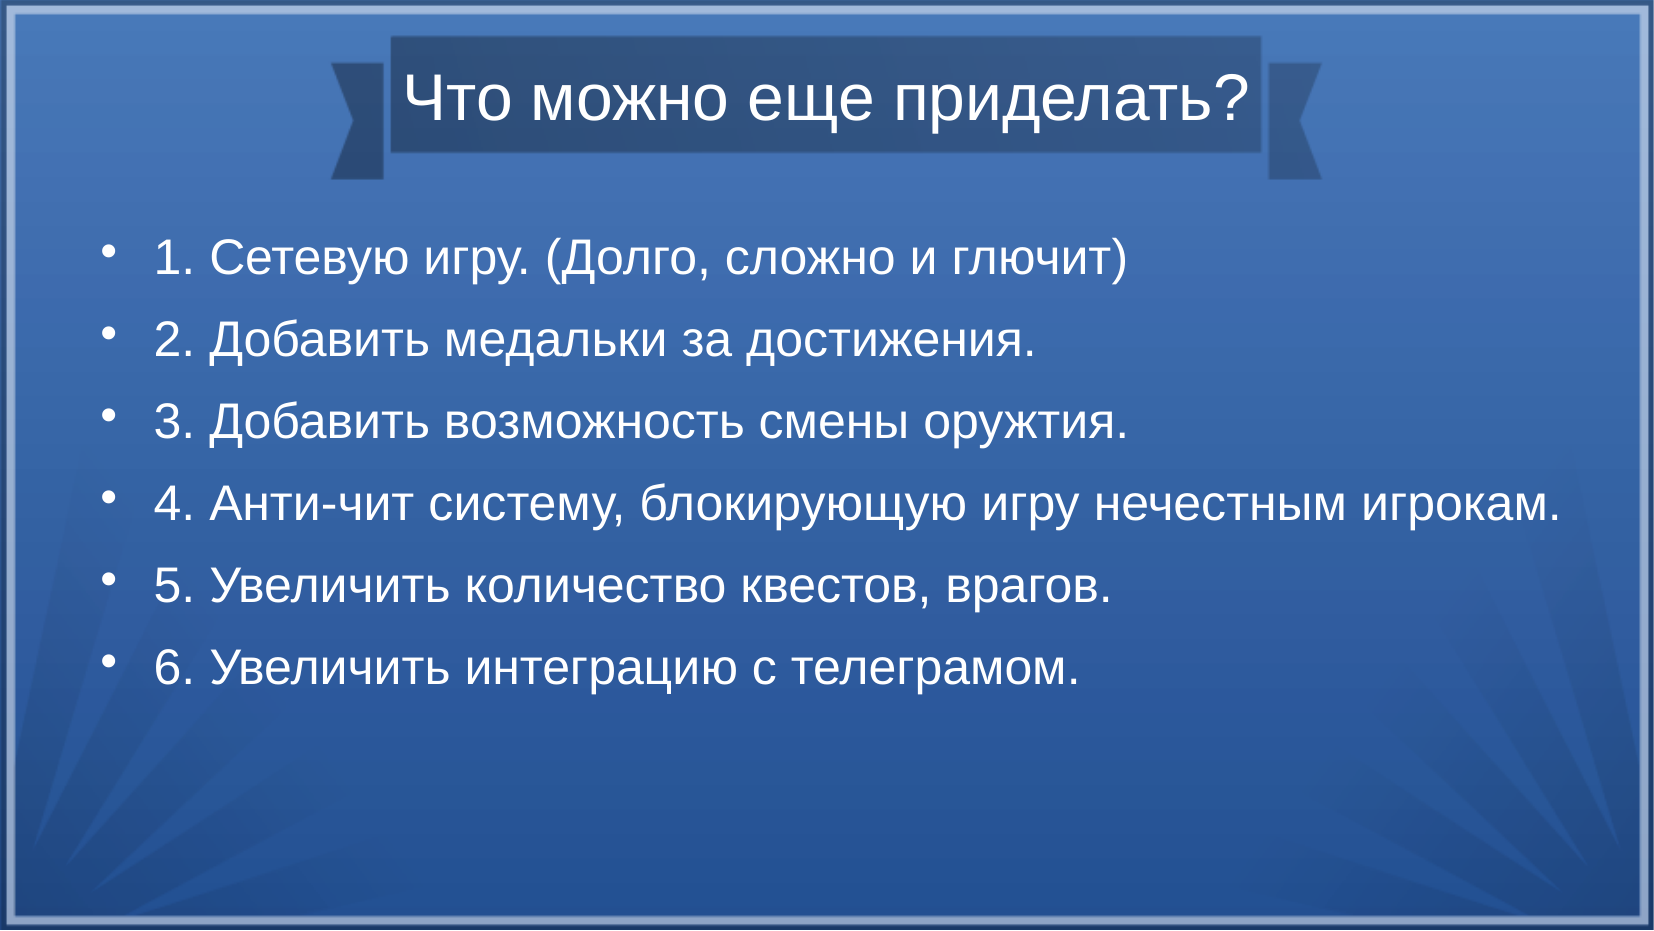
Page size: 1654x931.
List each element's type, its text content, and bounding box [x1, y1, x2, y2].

text_box Что можно еще приделать? [389, 17, 1264, 172]
text_box 1. Сетевую игру. (Долго, сложно и глючит) 2. Добавить медальки за достижения. 3. Добавить возможность смены оружтия. 4. Анти-чит систему, блокирующую игру нечестным игрокам. 5. Увеличить количество квестов, врагов. 6. Увеличить интеграцию с телеграмом. [82, 224, 1571, 848]
picture [0, 0, 1654, 930]
